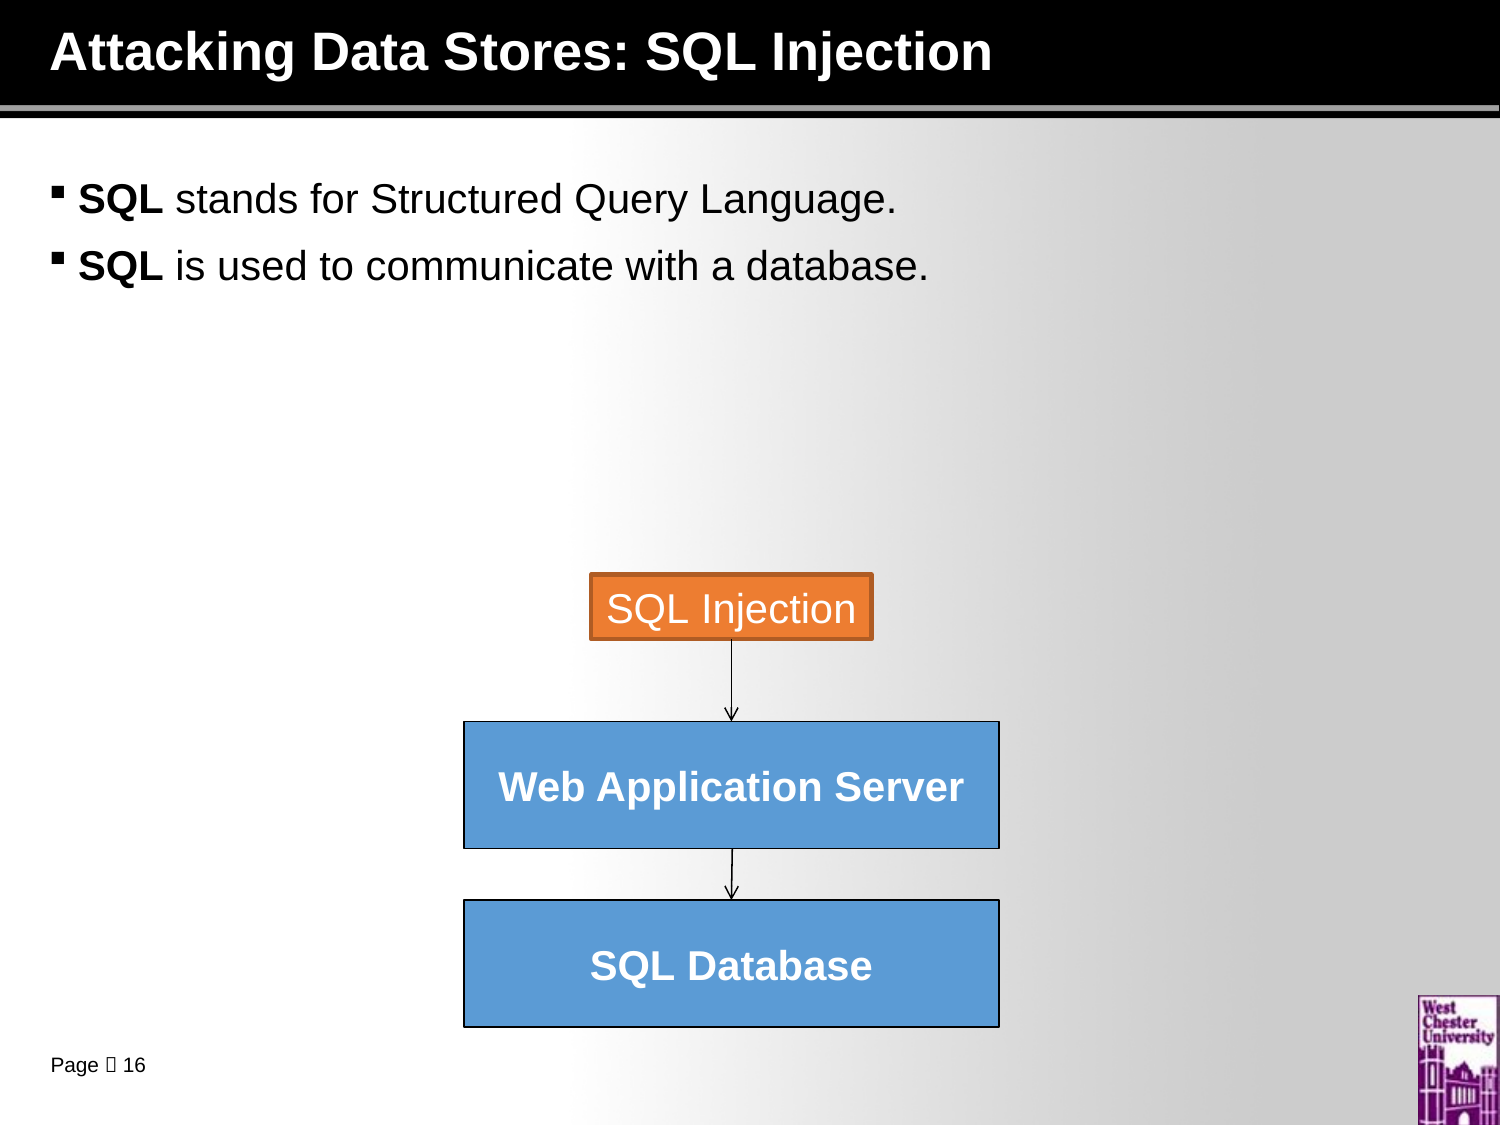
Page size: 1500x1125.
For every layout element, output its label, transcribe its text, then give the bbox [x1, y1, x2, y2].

title Attacking Data Stores: SQL Injection [49, 16, 1447, 123]
text_box SQL Database [463, 899, 999, 1028]
list SQL stands for Structured Query Language. SQL is used to communicate with a database. [48, 172, 1447, 880]
text_box Web Application Server [463, 721, 999, 849]
picture [0, 0, 1500, 1125]
text_box SQL Injection [589, 572, 874, 641]
